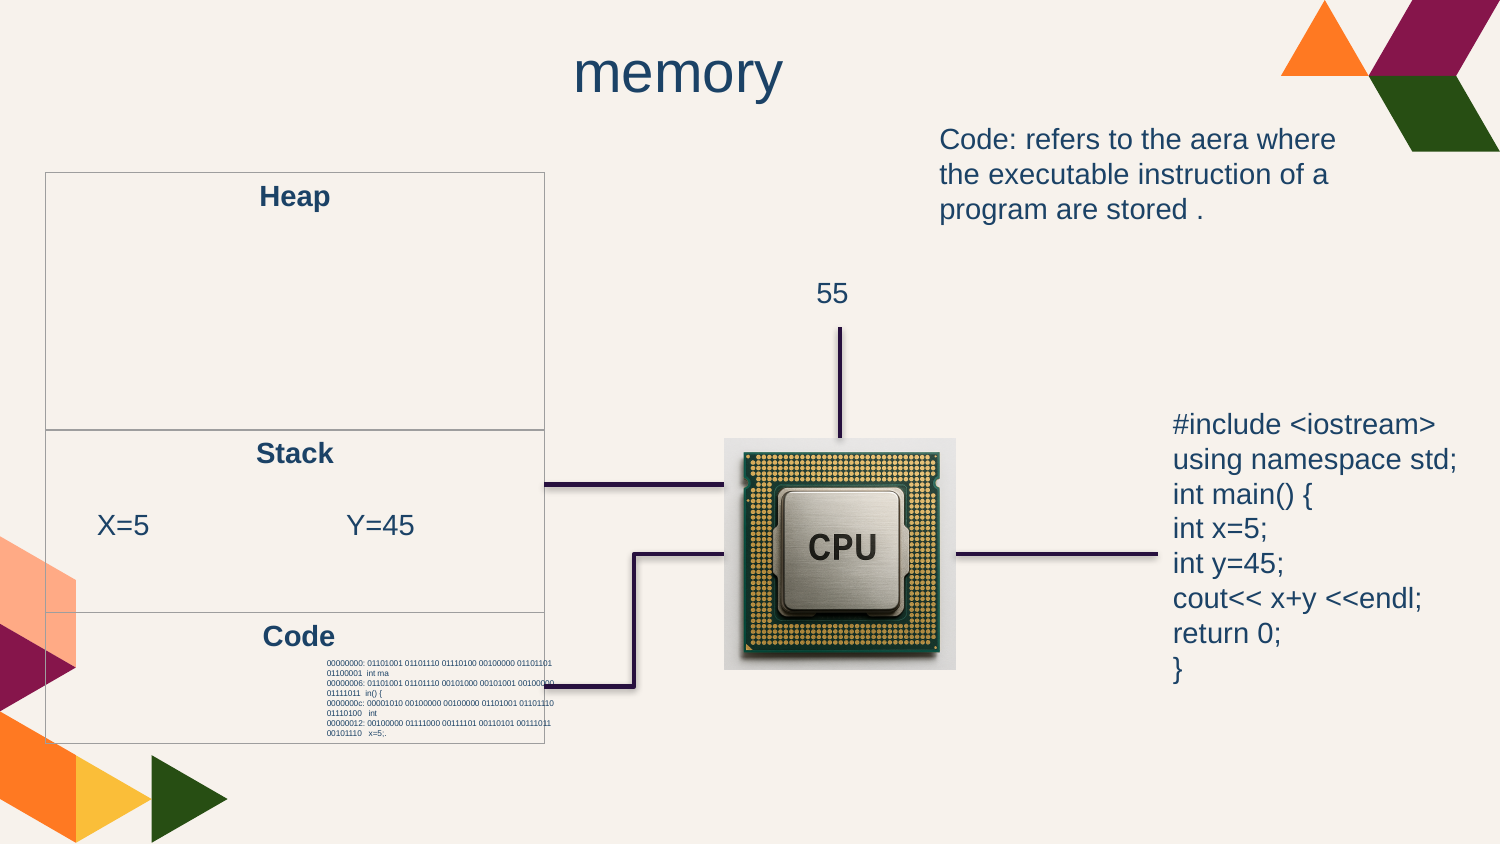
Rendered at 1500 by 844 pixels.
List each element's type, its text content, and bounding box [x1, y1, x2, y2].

text_box 00000000: 01101001 01101110 01110100 00100000 01101101 01100001 int ma 00000006: 01101001 01101110 00101000 00101001 00100000 01111011 in() { 0000000c: 00001010 00100000 00100000 01101001 01101110 01110100 int 00000012: 00100000 01111000 00111101 00110101 00111011 00101110 x=5;. [312, 650, 576, 746]
text_box 55 [801, 266, 908, 317]
text_box #include <iostream> using namespace std; int main() { int x=5; int y=45; cout<< x+y <<endl; return 0; } [1158, 397, 1500, 693]
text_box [544, 553, 725, 687]
text_box Code: refers to the aera where the executable instruction of a program are stored . [924, 112, 1356, 233]
text_box X=5 [82, 498, 171, 549]
table_cell Code [46, 613, 539, 743]
text_box memory [558, 27, 855, 112]
table_header Heap [46, 173, 544, 429]
table_cell Stack [46, 431, 544, 612]
picture [724, 437, 956, 670]
text_box Y=45 [331, 498, 437, 549]
